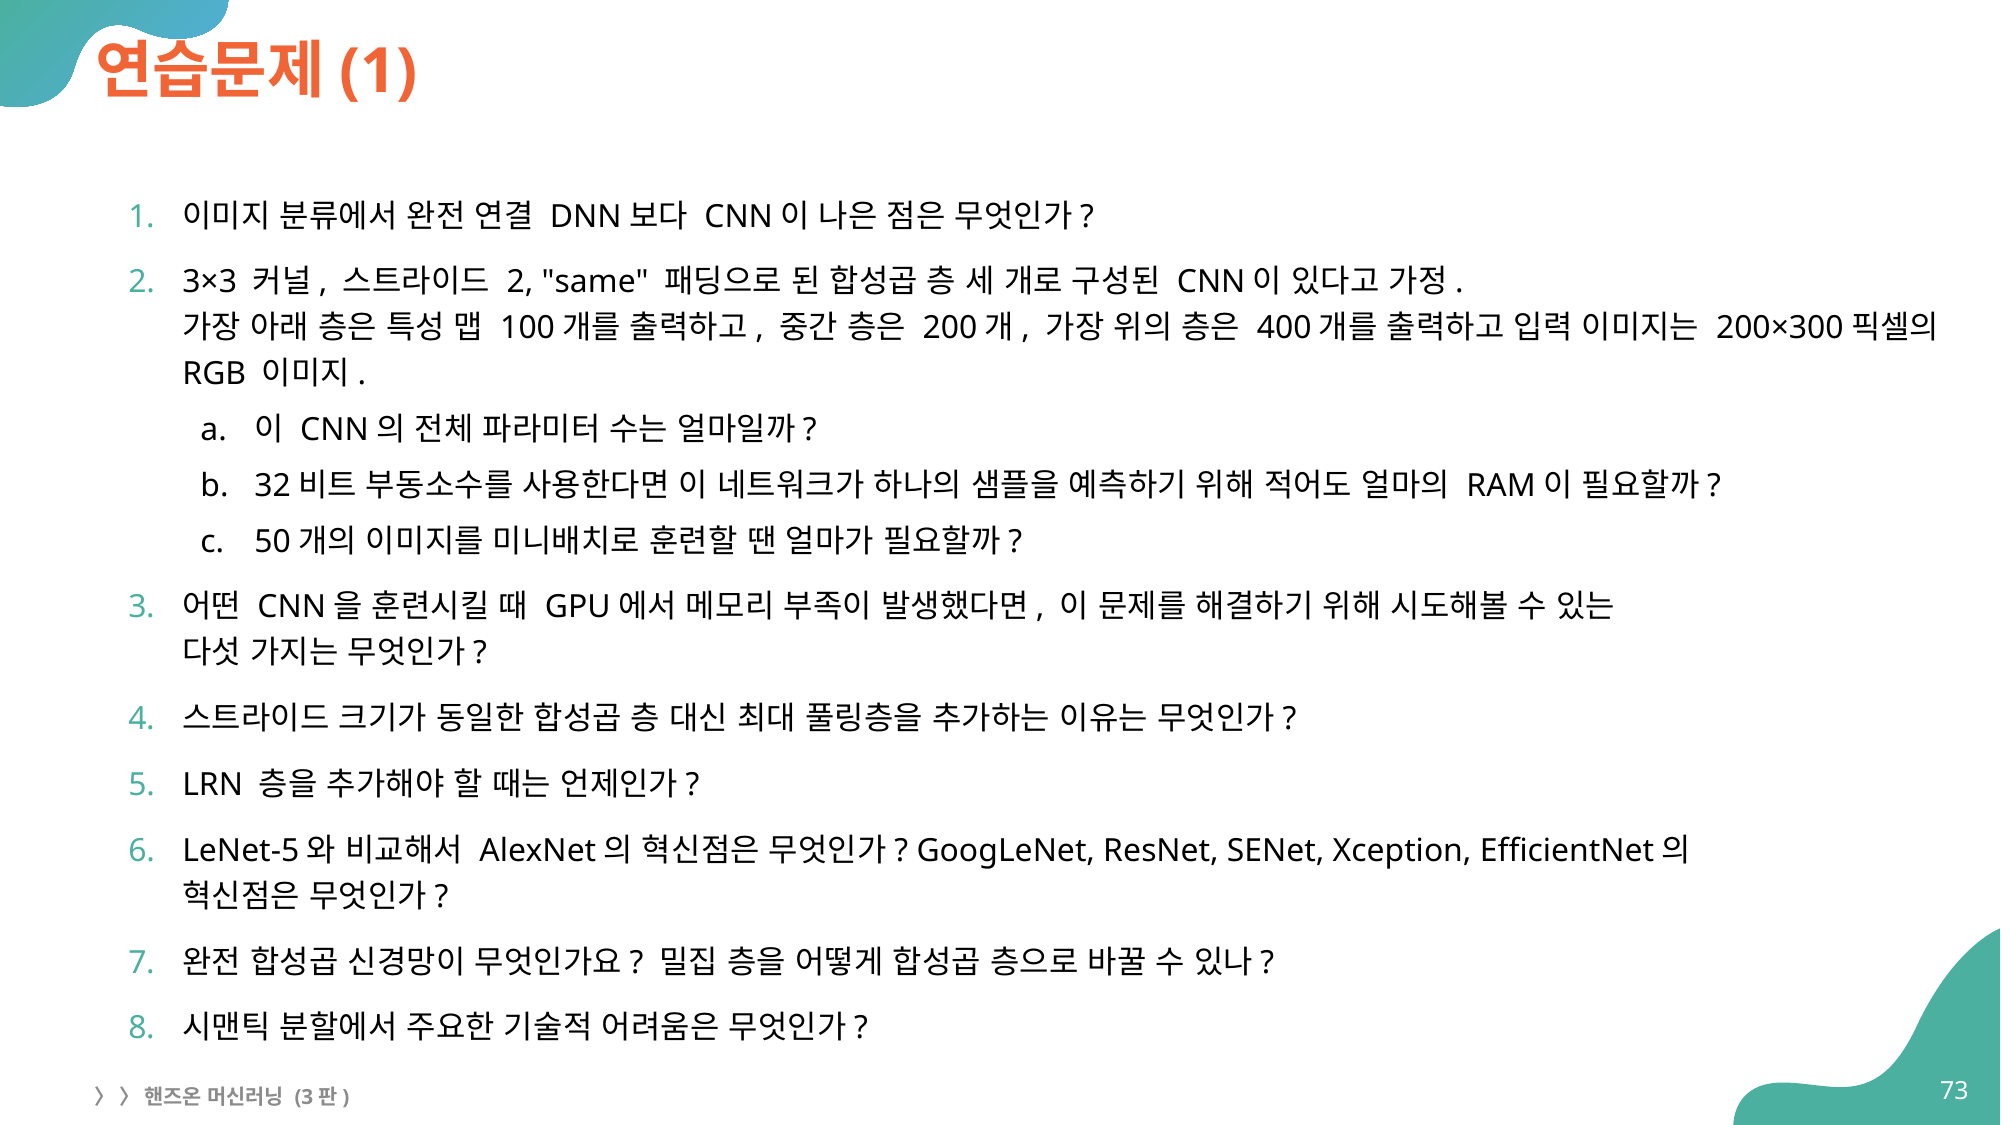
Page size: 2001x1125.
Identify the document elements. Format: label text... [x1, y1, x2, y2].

title 연습문제(1) [79, 17, 1931, 128]
list 이미지 분류에서 완전 연결 DNN보다 CNN이 나은 점은 무엇인가? 3×3 커널, 스트라이드 2, "same" 패딩으로 된 합성곱 층 세 개로 구성된 CNN이 있다고 가정. 가장 아래 층은 특성 맵 100개를 출력하고, 중간 층은 200개, 가장 위의 층은 400개를 출력하고 입력 이미지는 200×300픽셀의 RGB 이미지. 이 CNN의 전체 파라미터 수는 얼마일까? 32비트 부동소수를 사용한다면 이 네트워크가 하나의 샘플을 예측하기 위해 적어도 얼마의 RAM이 필요할까? 50개의 이미지를 미니배치로 훈련할 땐 얼마가 필요할까? 어떤 CNN을 훈련시킬 때 GPU에서 메모리 부족이 발생했다면, 이 문제를 해결하기 위해 시도해볼 수 있는 다섯 가지는 무엇인가? 스트라이드 크기가 동일한 합성곱 층 대신 최대 풀링층을 추가하는 이유는 무엇인가? LRN 층을 추가해야 할 때는 언제인가? LeNet-5와 비교해서 AlexNet의 혁신점은 무엇인가? GoogLeNet, ResNet, SENet, Xception, EfficientNet의 혁신점은 무엇인가? 완전 합성곱 신경망이 무엇인가요? 밀집 층을 어떻게 합성곱 층으로 바꿀 수 있나? 시맨틱 분할에서 주요한 기술적 어려움은 무엇인가? [113, 179, 1964, 1062]
slide_number 73 [1917, 1061, 1984, 1122]
footer 〉 〉 핸즈온 머신러닝 (3판) [79, 1078, 755, 1114]
